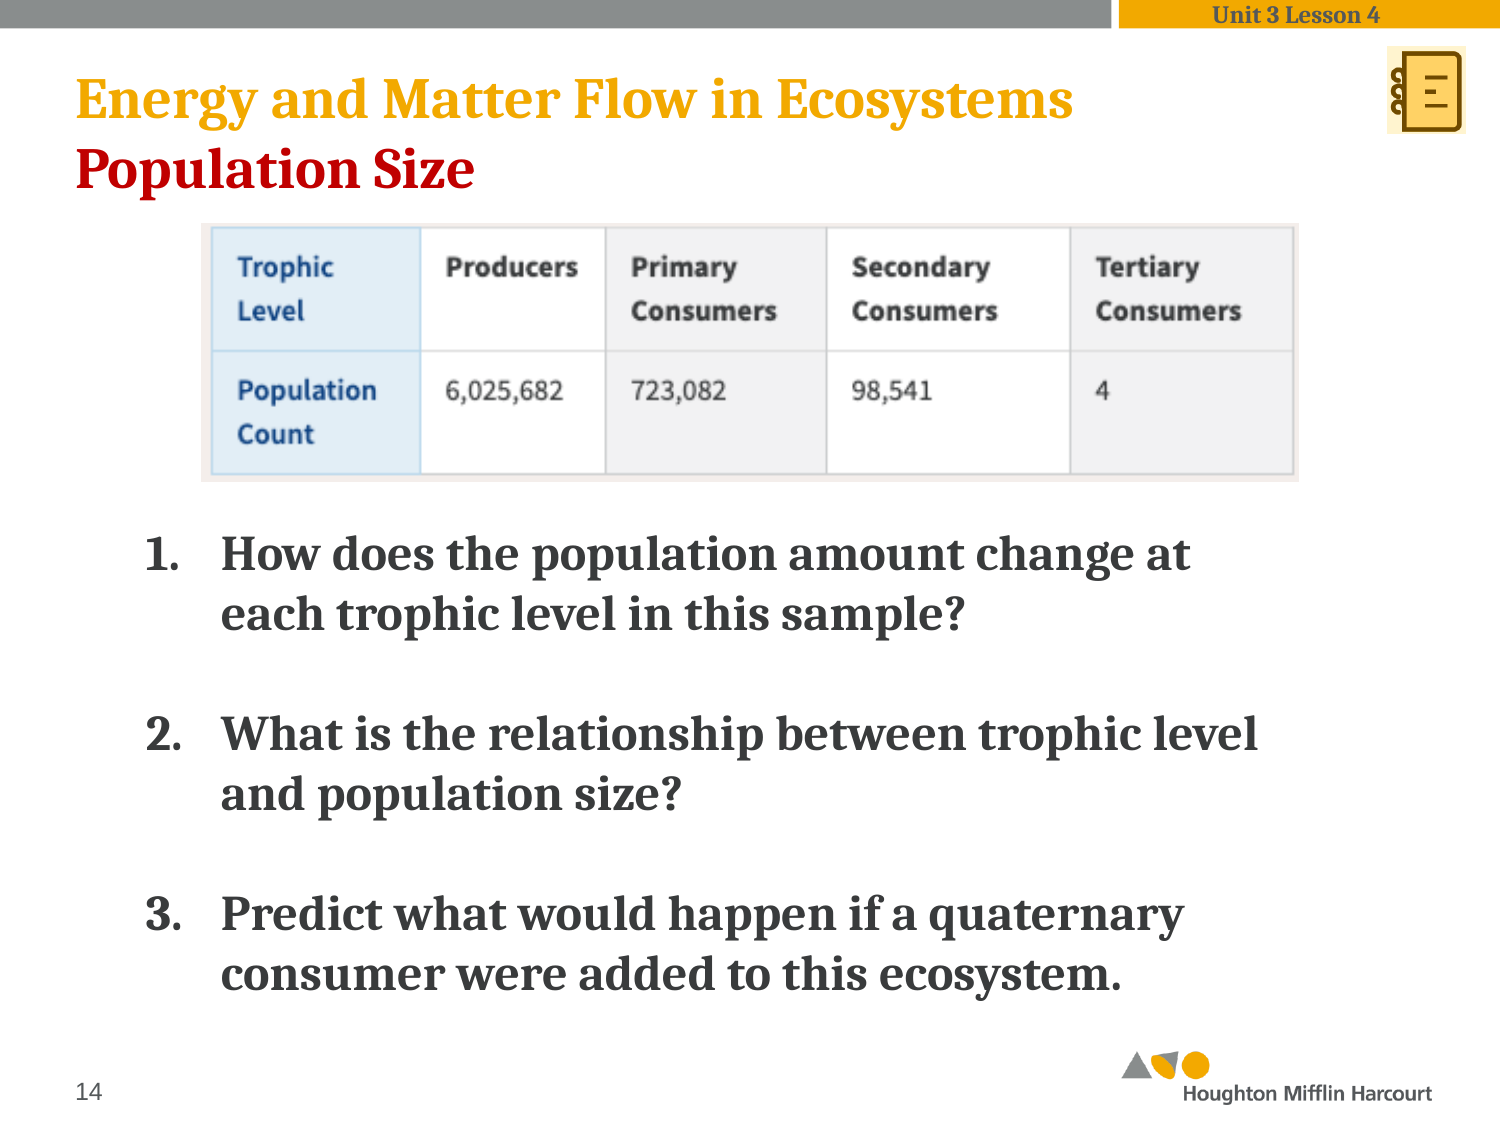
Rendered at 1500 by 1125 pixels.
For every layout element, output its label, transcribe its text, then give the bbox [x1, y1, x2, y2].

text_box How does the population amount change at each trophic level in this sample? What is the relationship between trophic level and population size? Predict what would happen if a quaternary consumer were added to this ecosystem. [130, 513, 1322, 1013]
picture [1119, 1049, 1434, 1107]
slide_number ‹#› [75, 1045, 187, 1106]
picture [1387, 46, 1466, 134]
picture [200, 222, 1300, 482]
text_box Unit 3 Lesson 4 [1197, 0, 1411, 36]
title Energy and Matter Flow in Ecosystems Population Size [75, 52, 1425, 156]
